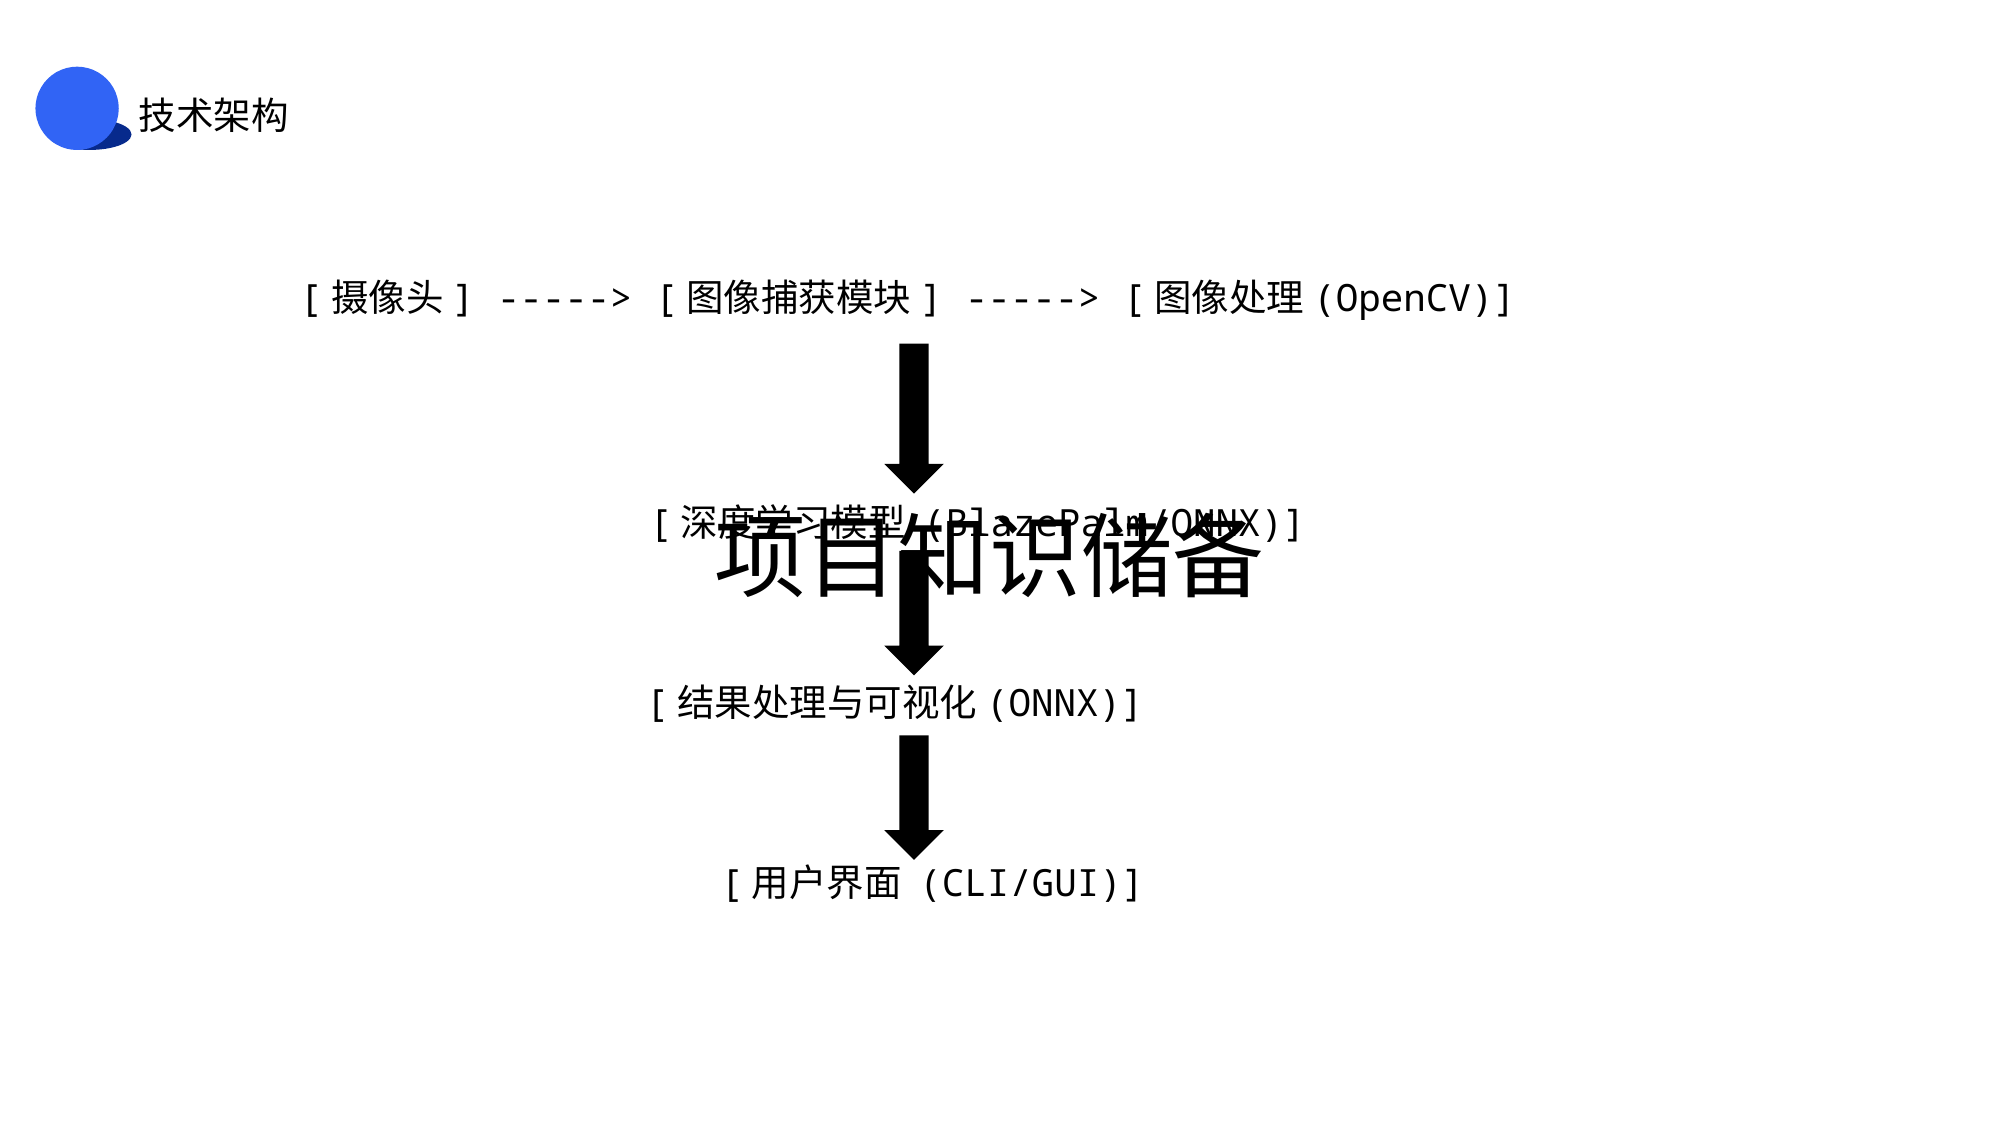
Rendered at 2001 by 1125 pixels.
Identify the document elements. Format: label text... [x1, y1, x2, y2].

text_box 技术架构 [139, 73, 396, 151]
text_box 项目知识储备 [0, 491, 1990, 617]
text_box [884, 343, 944, 491]
text_box [摄像头] -----> [图像捕获模块] -----> [图像处理(OpenCV)] [深度学习模型 (BlazePalm/ONNX)] [结果处理与可视化(ONNX)] [用户界面 (CLI/GUI)] [131, 266, 1531, 491]
text_box [884, 617, 944, 676]
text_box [35, 66, 132, 150]
text_box [摄像头] -----> [图像捕获模块] -----> [图像处理(OpenCV)] [深度学习模型 (BlazePalm/ONNX)] [结果处理与可视化(ONNX)] [用户界面 (CLI/GUI)] [131, 617, 1531, 912]
text_box [884, 735, 944, 860]
